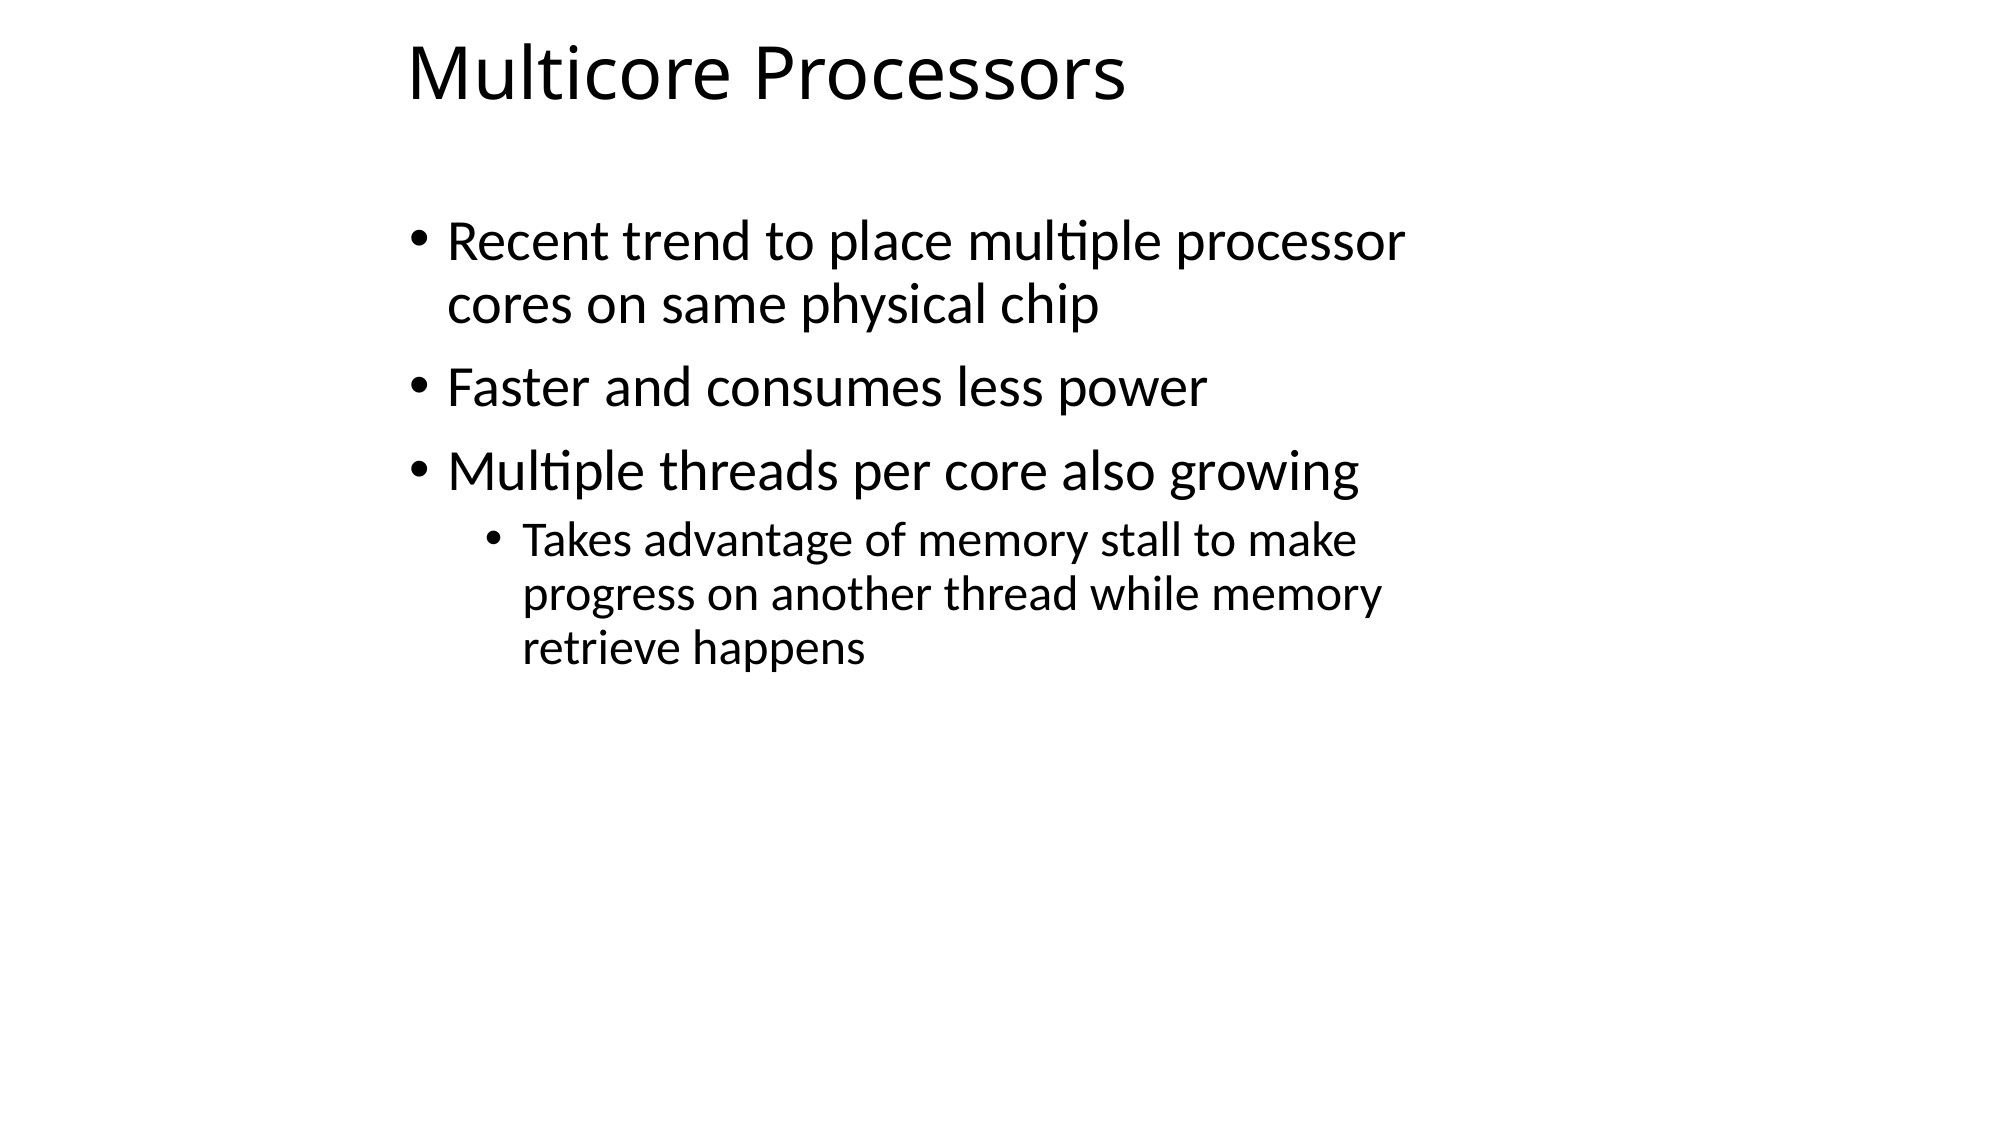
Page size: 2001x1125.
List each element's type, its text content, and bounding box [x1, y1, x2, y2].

list Recent trend to place multiple processor cores on same physical chip Faster and consumes less power Multiple threads per core also growing Takes advantage of memory stall to make progress on another thread while memory retrieve happens [394, 202, 1530, 946]
title Multicore Processors [391, 28, 1675, 124]
